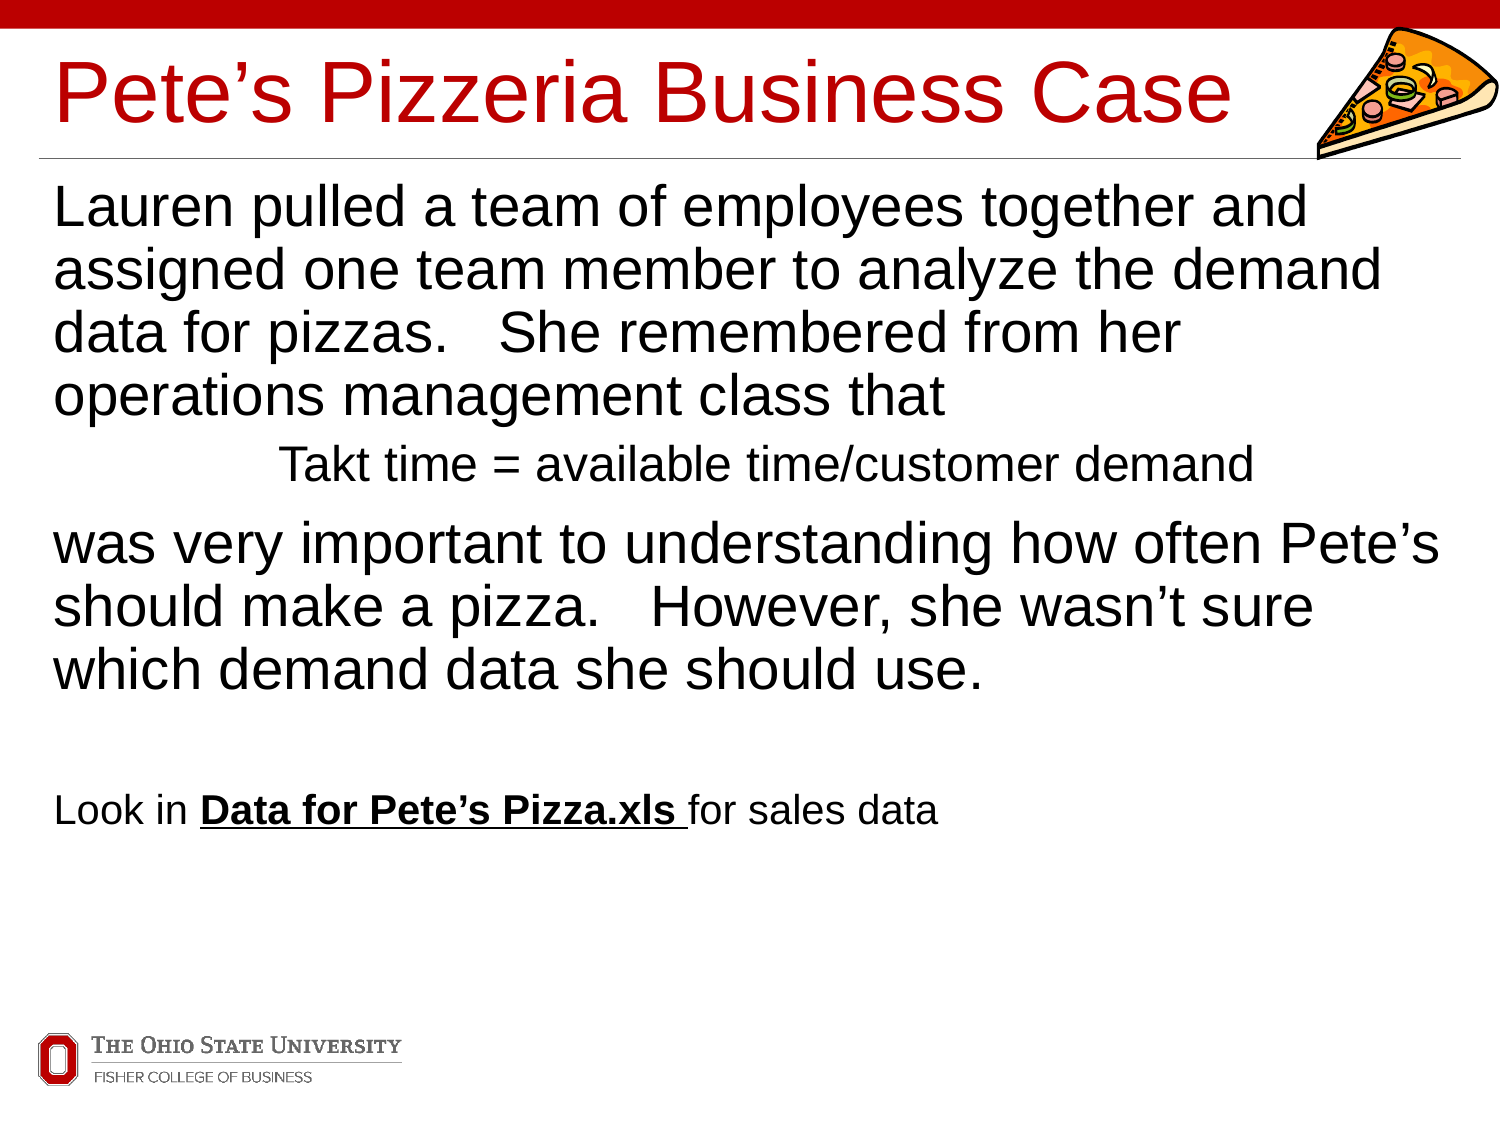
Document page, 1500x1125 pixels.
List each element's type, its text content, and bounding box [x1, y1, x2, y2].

title Pete’s Pizzeria Business Case [38, 38, 1316, 149]
picture [1316, 25, 1500, 162]
picture [38, 1033, 402, 1086]
list Lauren pulled a team of employees together and assigned one team member to analyze the demand data for pizzas. She remembered from her operations management class that Takt time = available time/customer demand was very important to understanding how often Pete’s should make a pizza. However, she wasn’t sure which demand data she should use. Look in Data for Pete’s Pizza.xls for sales data [38, 168, 1462, 994]
